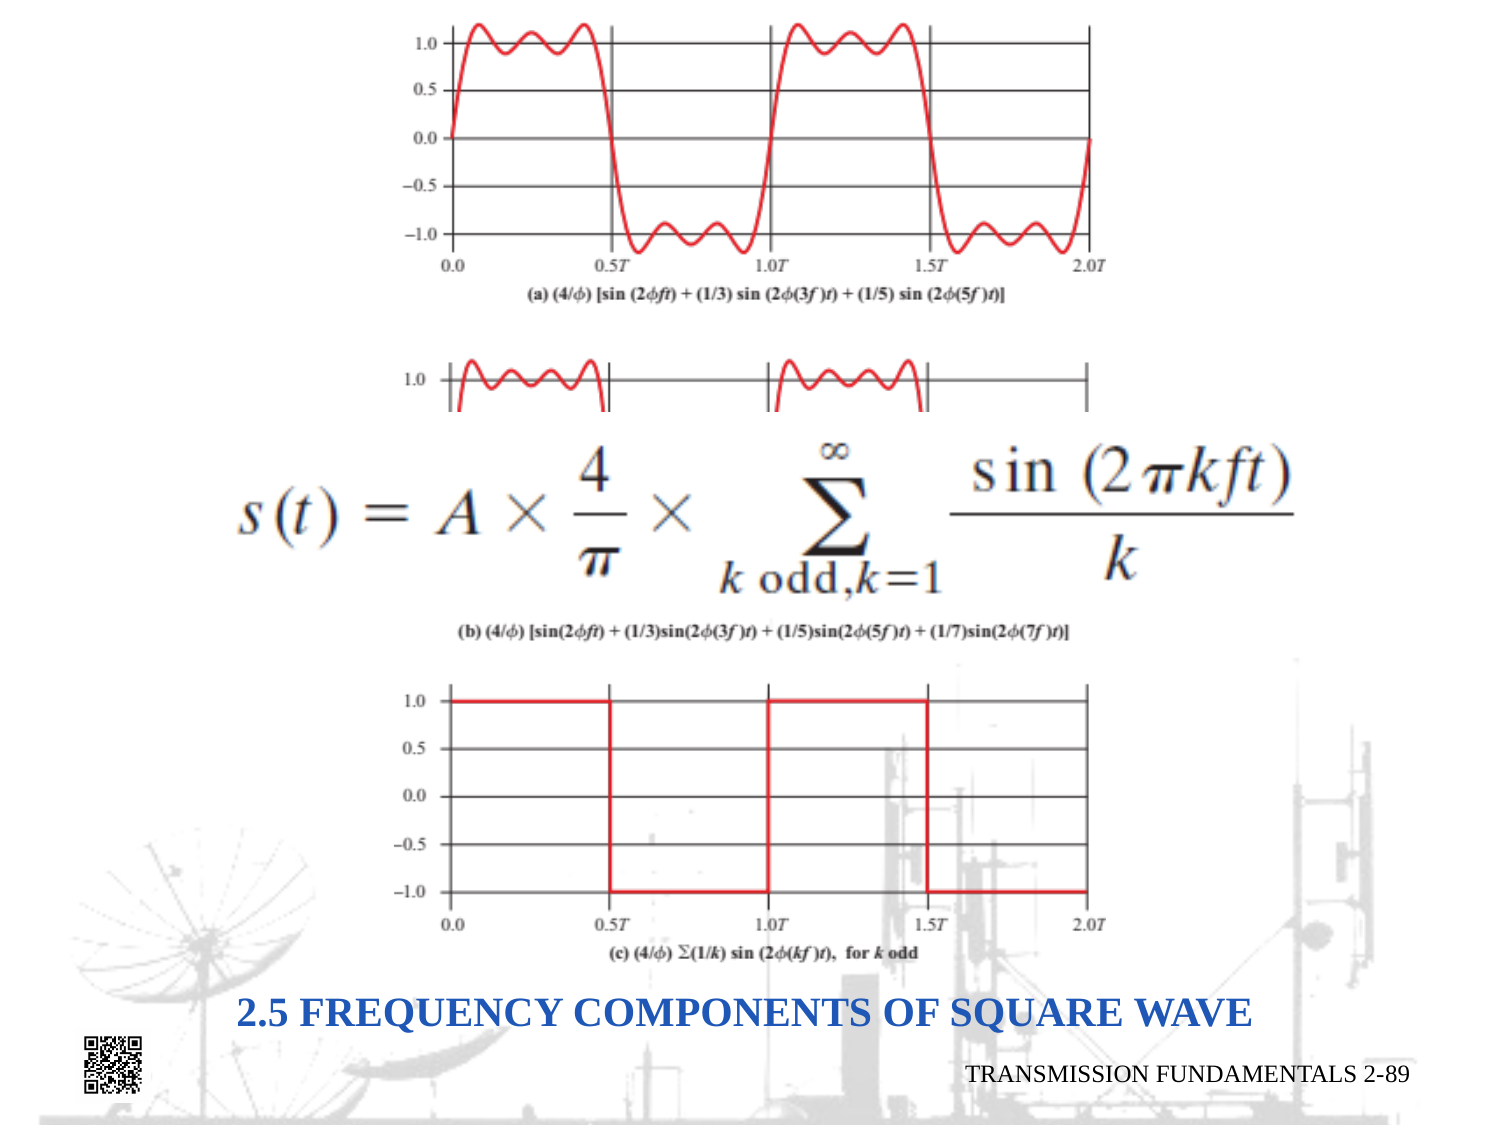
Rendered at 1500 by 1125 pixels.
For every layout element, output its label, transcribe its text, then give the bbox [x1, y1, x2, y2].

slide_number TRANSMISSION FUNDAMENTALS 2-89 [893, 1042, 1425, 1103]
picture [35, 22, 1465, 963]
picture [75, 1027, 151, 1103]
title 2.5 Frequency Components of Square Wave [75, 977, 1425, 1043]
